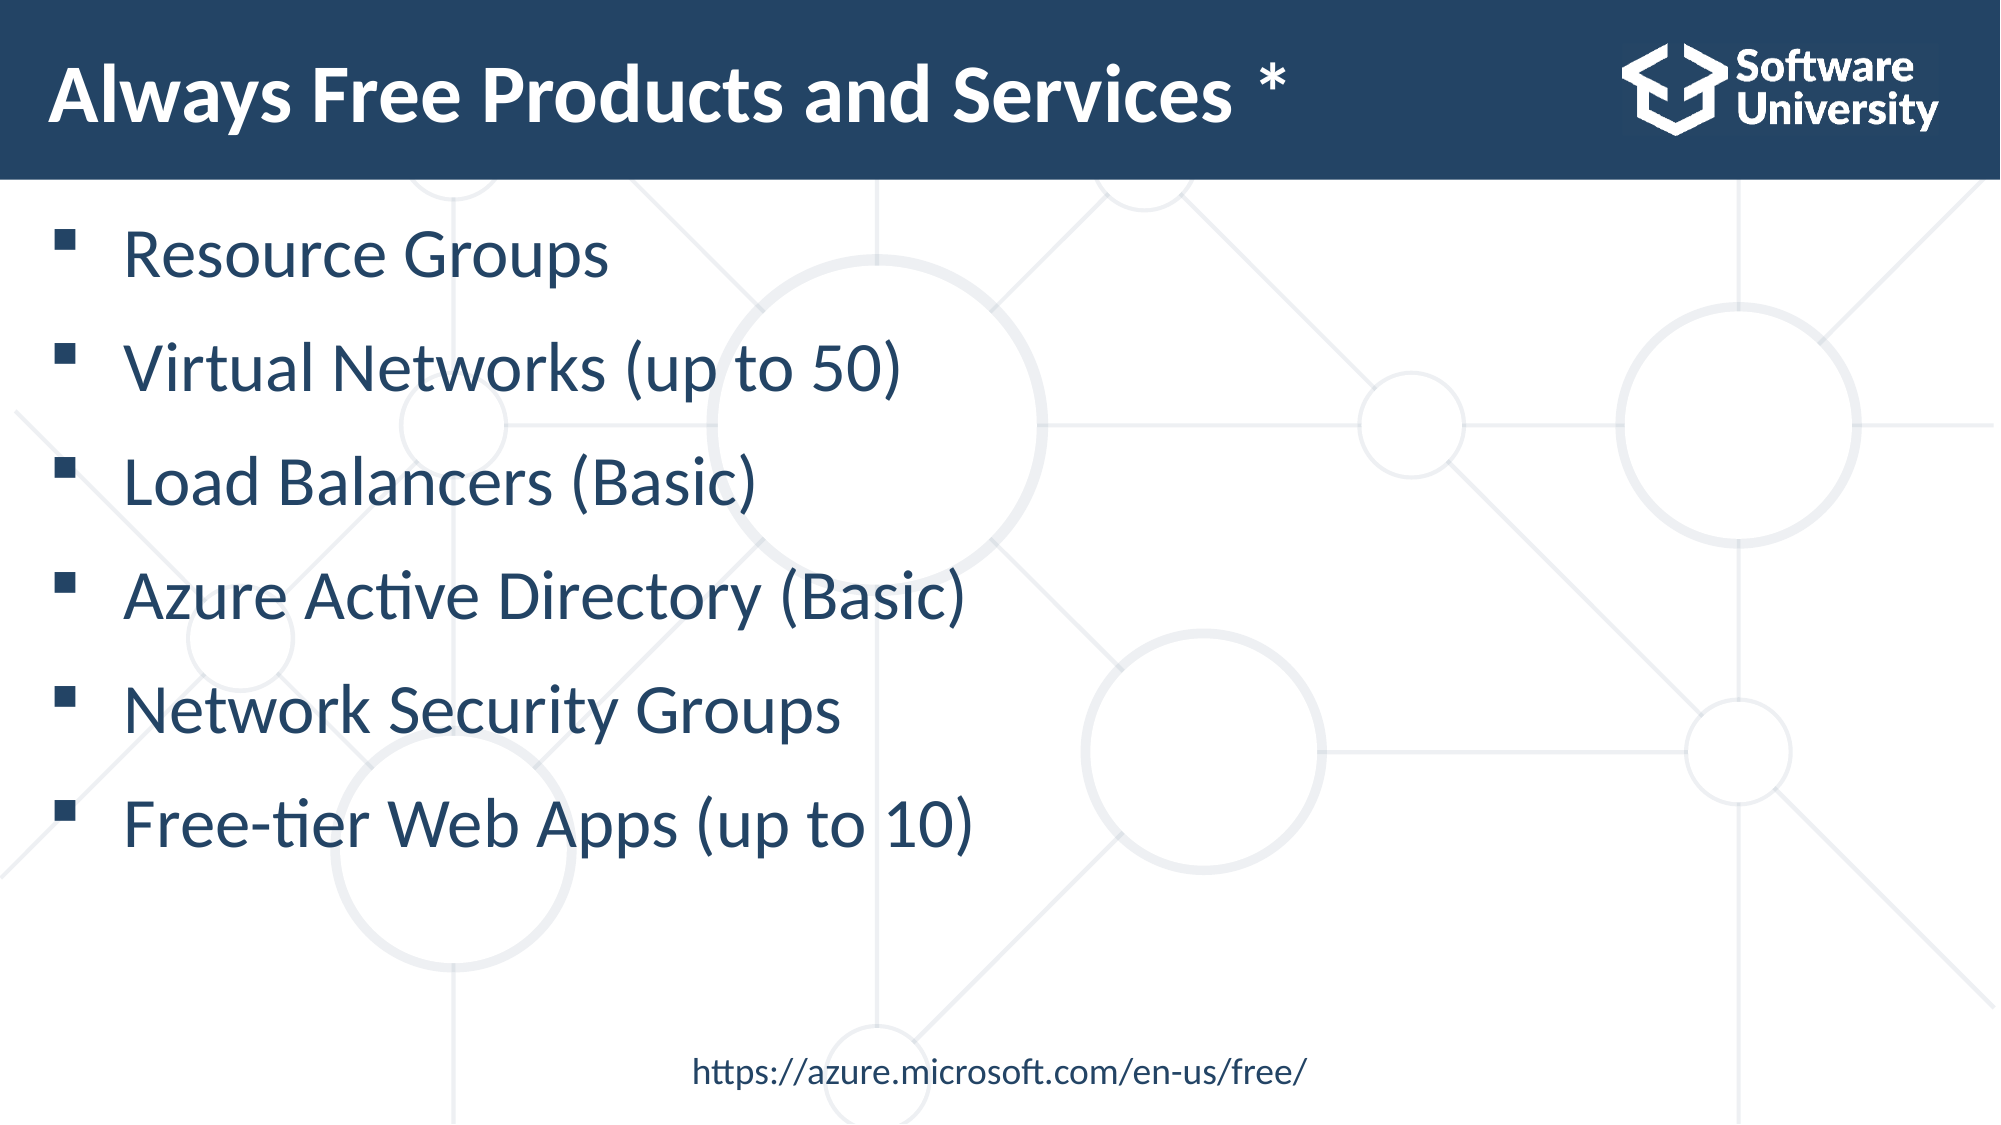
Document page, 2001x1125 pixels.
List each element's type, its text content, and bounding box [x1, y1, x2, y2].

text_box https://azure.microsoft.com/en-us/free/ [126, 1025, 1874, 1111]
title Always Free Products and Services * [31, 16, 1591, 162]
list Resource Groups Virtual Networks (up to 50) Load Balancers (Basic) Azure Active Directory (Basic) Network Security Groups Free-tier Web Apps (up to 10) [31, 196, 1970, 1050]
picture [1622, 43, 1939, 136]
